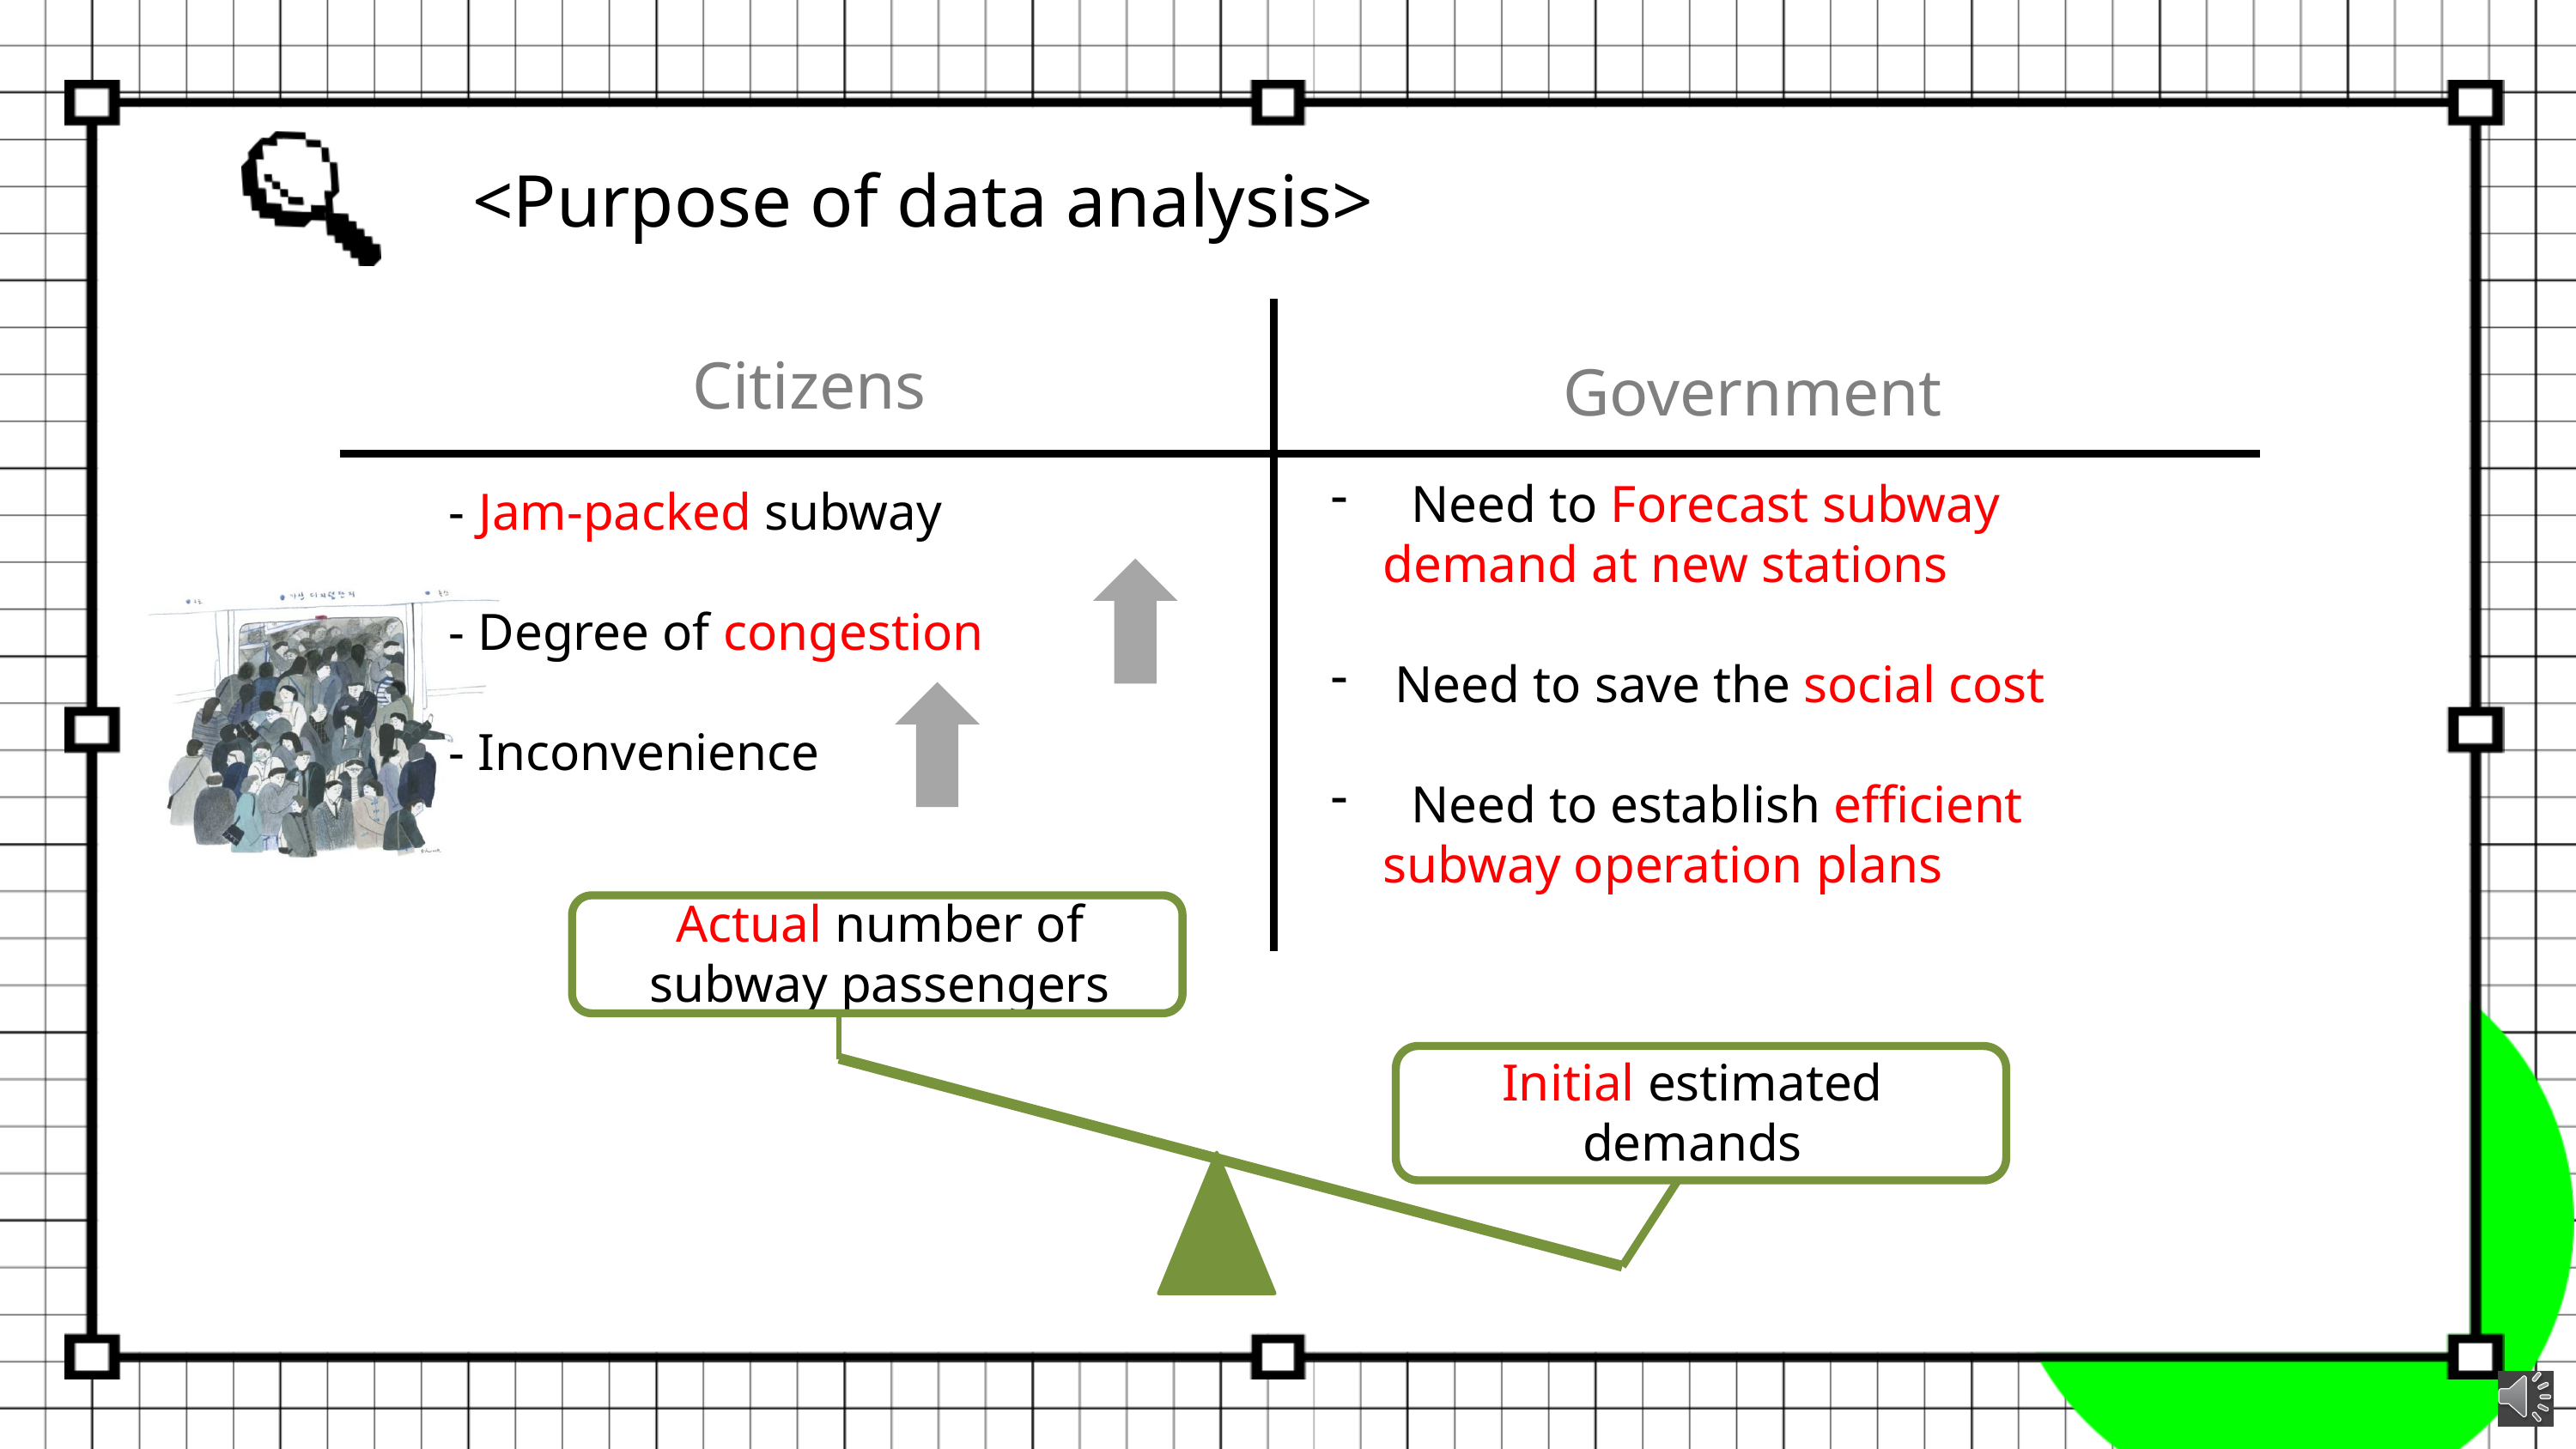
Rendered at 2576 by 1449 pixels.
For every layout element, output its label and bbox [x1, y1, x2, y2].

text_box [64, 80, 2505, 1379]
text_box [241, 131, 382, 267]
picture [129, 572, 519, 864]
text_box [838, 1058, 1623, 1267]
text_box [1622, 1179, 1679, 1267]
picture [2497, 1369, 2555, 1428]
text_box [2003, 936, 2575, 1449]
text_box [0, 0, 2576, 1449]
